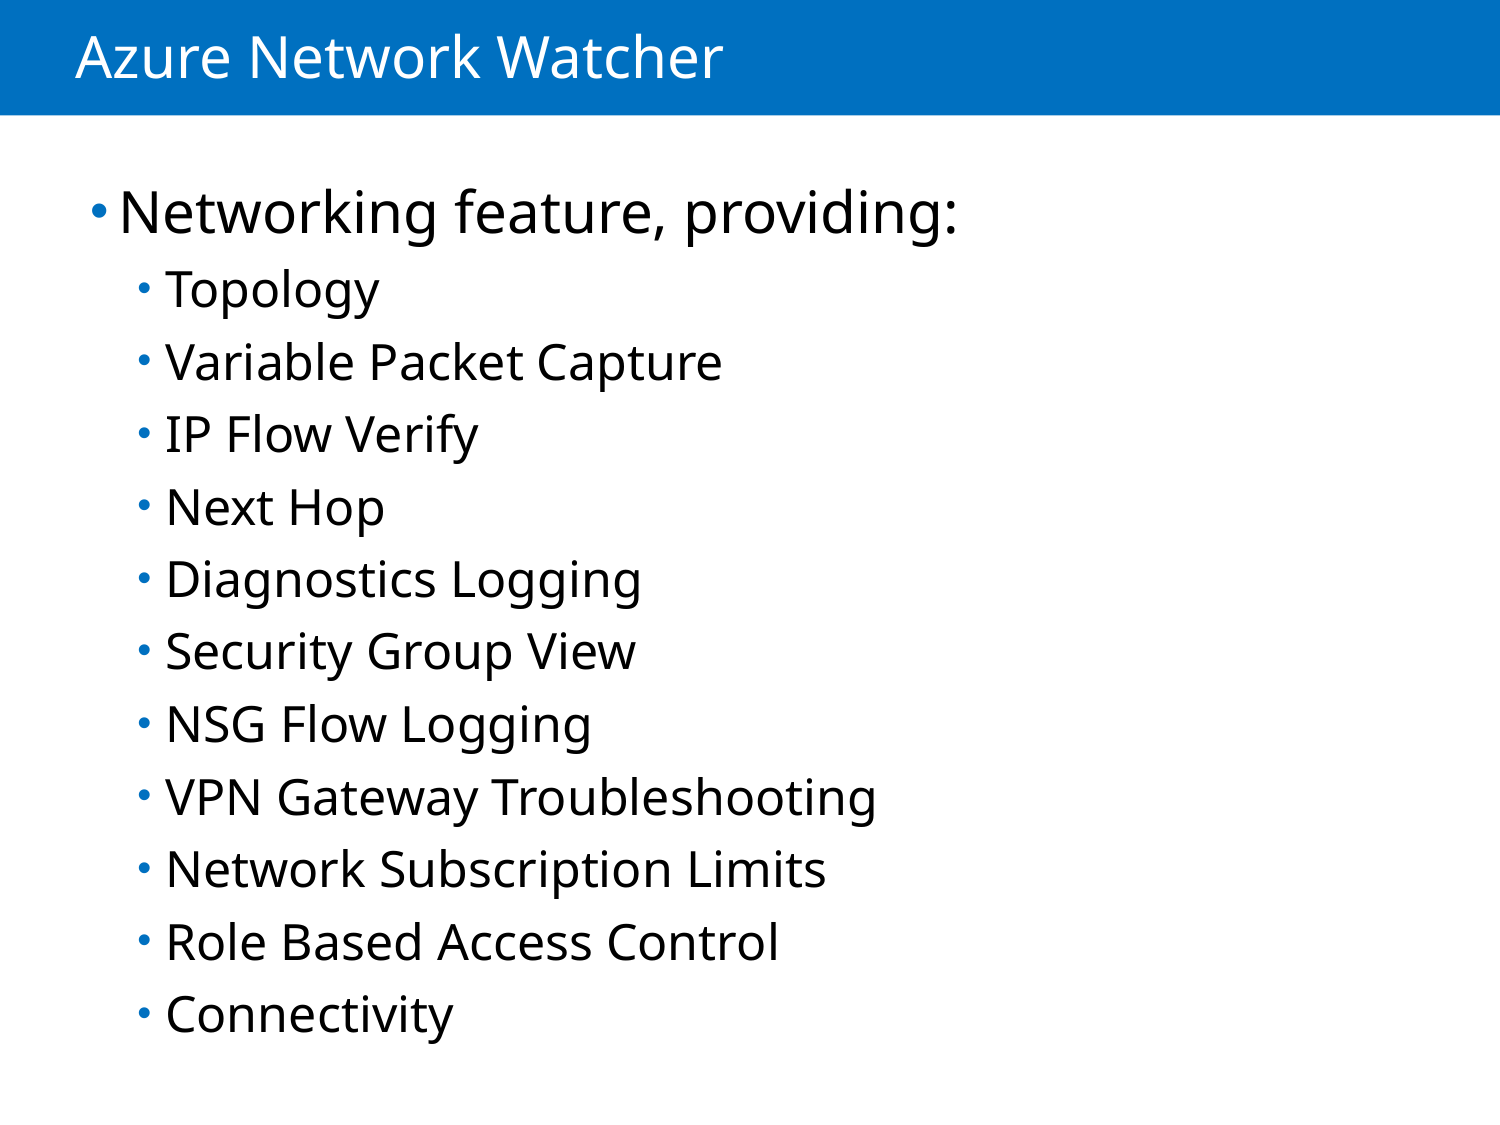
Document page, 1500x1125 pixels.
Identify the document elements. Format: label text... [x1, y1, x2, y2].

title Azure Network Watcher [75, 0, 1351, 122]
text_box Networking feature, providing: Topology Variable Packet Capture IP Flow Verify Next Hop Diagnostics Logging Security Group View NSG Flow Logging VPN Gateway Troubleshooting Network Subscription Limits Role Based Access Control Connectivity [75, 167, 1408, 1012]
